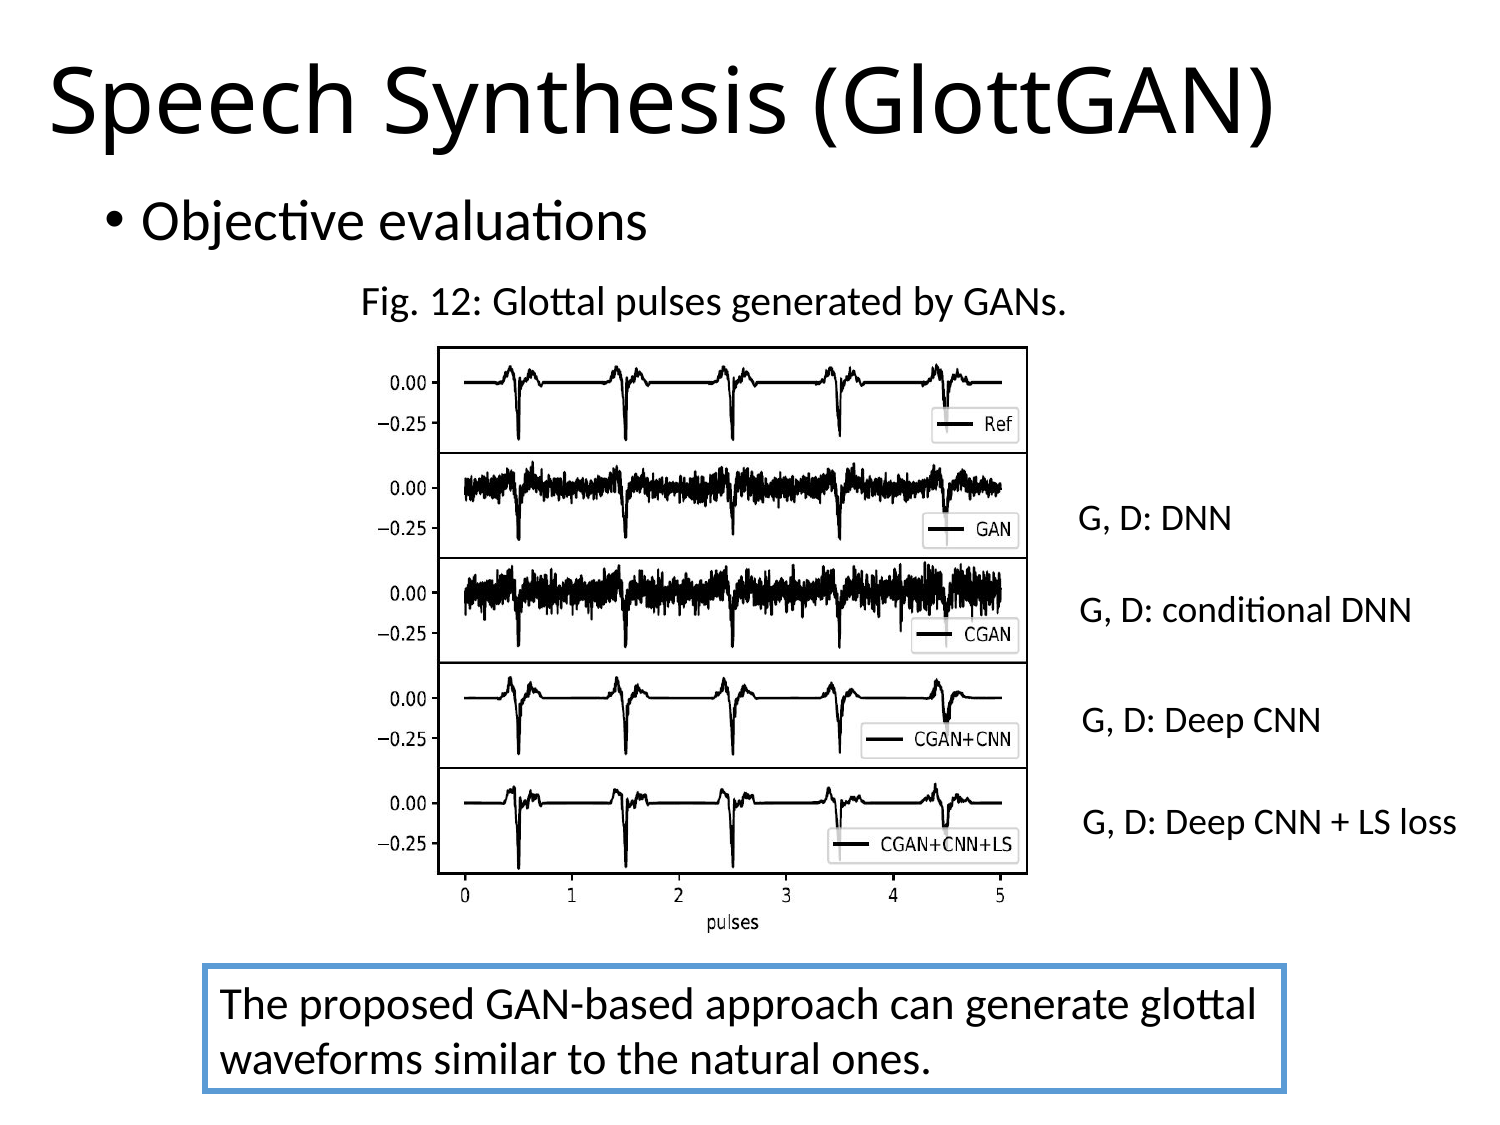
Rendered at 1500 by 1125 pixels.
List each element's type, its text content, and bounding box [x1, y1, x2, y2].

text_box Fig. 12: Glottal pulses generated by GANs. [346, 266, 1244, 331]
picture [360, 294, 1048, 947]
text_box Objective evaluations [89, 183, 1500, 1093]
text_box G, D: DNN [1063, 485, 1248, 545]
text_box G, D: Deep CNN [1066, 687, 1337, 748]
text_box The proposed GAN-based approach can generate glottal waveforms similar to the natural ones. [204, 965, 1285, 1092]
text_box G, D: Deep CNN + LS loss [1067, 789, 1482, 850]
text_box G, D: conditional DNN [1064, 577, 1428, 638]
title Speech Synthesis (GlottGAN) [33, 22, 1327, 186]
